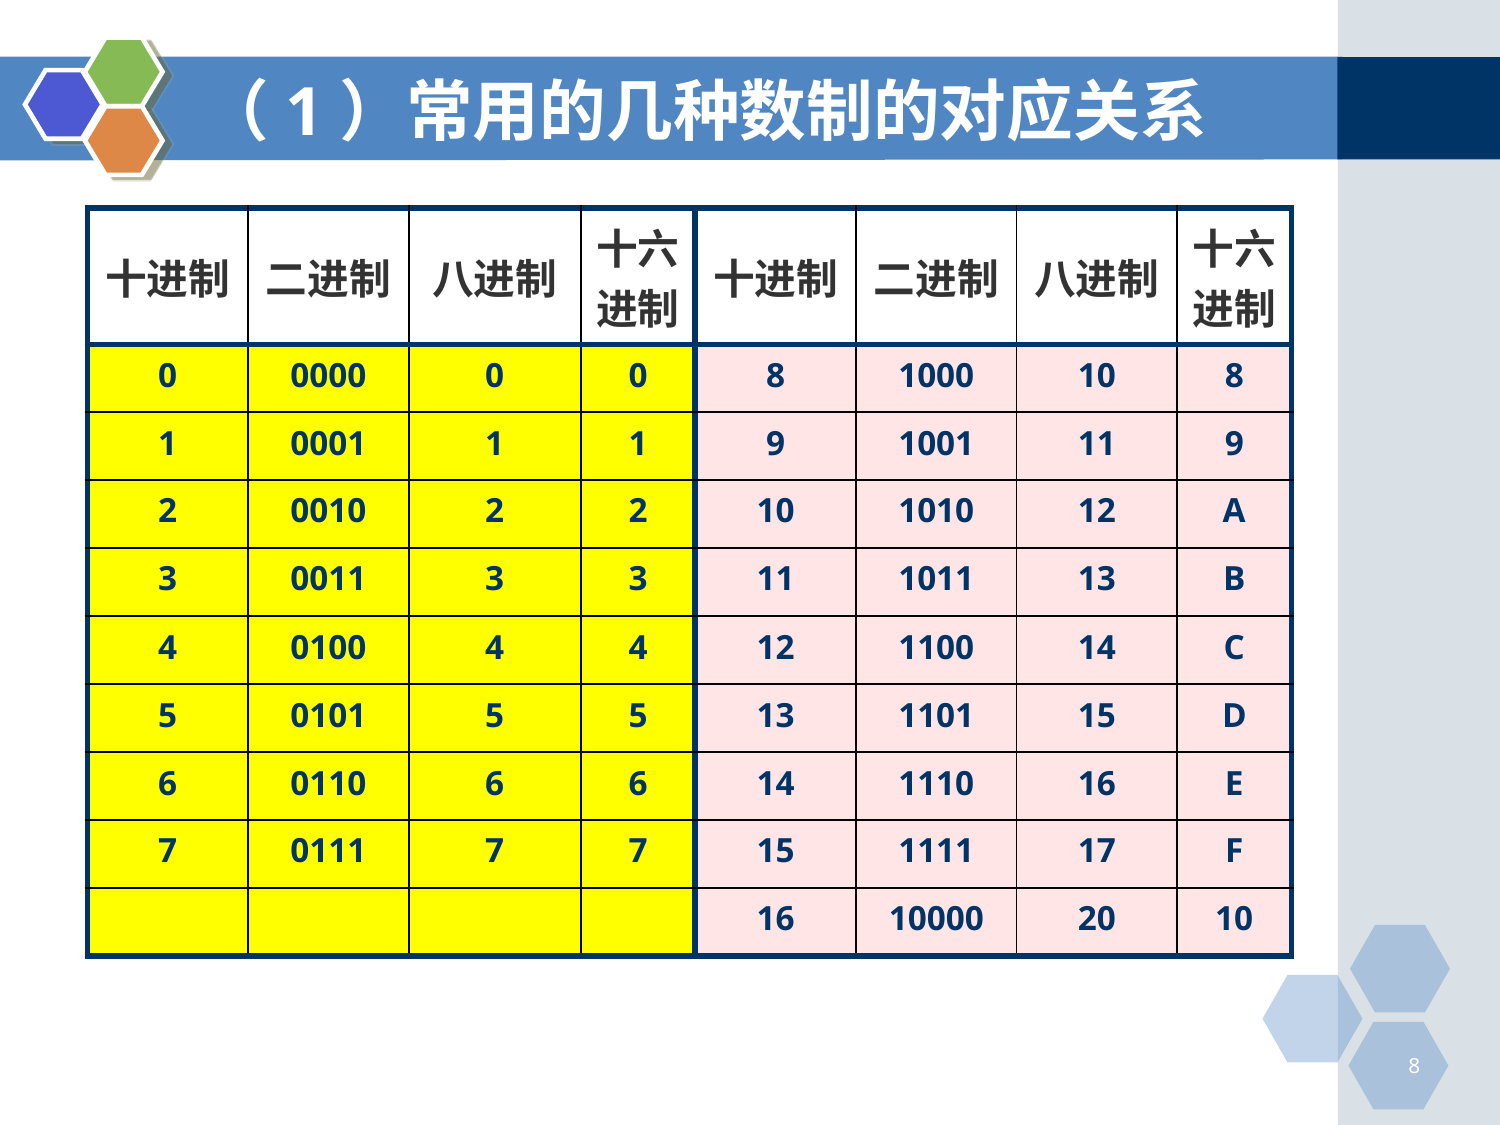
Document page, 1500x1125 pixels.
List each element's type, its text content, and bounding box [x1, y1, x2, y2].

table_cell A [1178, 481, 1289, 547]
table_cell 2 [90, 481, 247, 547]
table_cell 0110 [249, 753, 408, 819]
table_cell 14 [1017, 617, 1176, 683]
table_cell 0010 [249, 481, 408, 547]
table_cell 1 [410, 413, 580, 479]
slide_number 8 [1359, 1044, 1436, 1083]
table_cell 0011 [249, 549, 408, 615]
table_cell F [1178, 821, 1289, 887]
table_header 十进制 [90, 211, 247, 342]
table_cell 1110 [857, 753, 1016, 819]
table_cell 10000 [857, 889, 1016, 953]
table_header 八进制 [410, 211, 580, 342]
table_cell 0 [410, 347, 580, 411]
table_cell 8 [698, 347, 855, 411]
table_cell 4 [582, 617, 692, 683]
table_cell C [1178, 617, 1289, 683]
table_cell 3 [582, 549, 692, 615]
table_cell 5 [582, 685, 692, 751]
table_cell 6 [90, 753, 247, 819]
table_cell 6 [410, 753, 580, 819]
table_cell 8 [1178, 347, 1289, 411]
table_cell 1010 [857, 481, 1016, 547]
table_cell 13 [1017, 549, 1176, 615]
table_cell [582, 889, 692, 953]
table_cell 10 [1178, 889, 1289, 953]
table_cell 9 [1178, 413, 1289, 479]
table_cell [249, 889, 408, 953]
table_cell 5 [90, 685, 247, 751]
table_cell 11 [1017, 413, 1176, 479]
table_header 二进制 [249, 211, 408, 342]
table_cell 16 [1017, 753, 1176, 819]
table_cell 1 [90, 413, 247, 479]
table_header 十进制 [698, 211, 855, 342]
table_cell 3 [90, 549, 247, 615]
table_header 二进制 [857, 211, 1016, 342]
table_cell 6 [582, 753, 692, 819]
table_cell 15 [698, 821, 855, 887]
table_cell 15 [1017, 685, 1176, 751]
table_cell 20 [1017, 889, 1176, 953]
table_cell 12 [1017, 481, 1176, 547]
title （1）常用的几种数制的对应关系 [187, 62, 1288, 156]
table_cell 7 [582, 821, 692, 887]
table_cell 11 [698, 549, 855, 615]
table_cell 1111 [857, 821, 1016, 887]
table_cell 1101 [857, 685, 1016, 751]
table_cell 1001 [857, 413, 1016, 479]
table_cell 0111 [249, 821, 408, 887]
table_cell 1000 [857, 347, 1016, 411]
table_cell 13 [698, 685, 855, 751]
table_cell 0100 [249, 617, 408, 683]
table_cell 5 [410, 685, 580, 751]
table_cell 14 [698, 753, 855, 819]
table_cell 9 [698, 413, 855, 479]
table_cell E [1178, 753, 1289, 819]
table_cell 16 [698, 889, 855, 953]
table_cell 1 [582, 413, 692, 479]
table_cell 7 [410, 821, 580, 887]
table_cell 10 [698, 481, 855, 547]
table_cell 1011 [857, 549, 1016, 615]
table_cell [410, 889, 580, 953]
table_cell 0 [582, 347, 692, 411]
table_cell B [1178, 549, 1289, 615]
table_cell 1100 [857, 617, 1016, 683]
table_cell 10 [1017, 347, 1176, 411]
table_cell 17 [1017, 821, 1176, 887]
table_cell 0101 [249, 685, 408, 751]
table_header 十六 进制 [1178, 211, 1289, 342]
table_header 八进制 [1017, 211, 1176, 342]
table_cell [90, 889, 247, 953]
table_cell 12 [698, 617, 855, 683]
table_header 十六进制 [582, 211, 692, 342]
table_cell 0000 [249, 347, 408, 411]
table_cell 4 [410, 617, 580, 683]
table_cell D [1178, 685, 1289, 751]
table_cell 4 [90, 617, 247, 683]
table_cell 0001 [249, 413, 408, 479]
table_cell 2 [410, 481, 580, 547]
table_cell 2 [582, 481, 692, 547]
table_cell 7 [90, 821, 247, 887]
table_cell 0 [90, 347, 247, 411]
table_cell 3 [410, 549, 580, 615]
